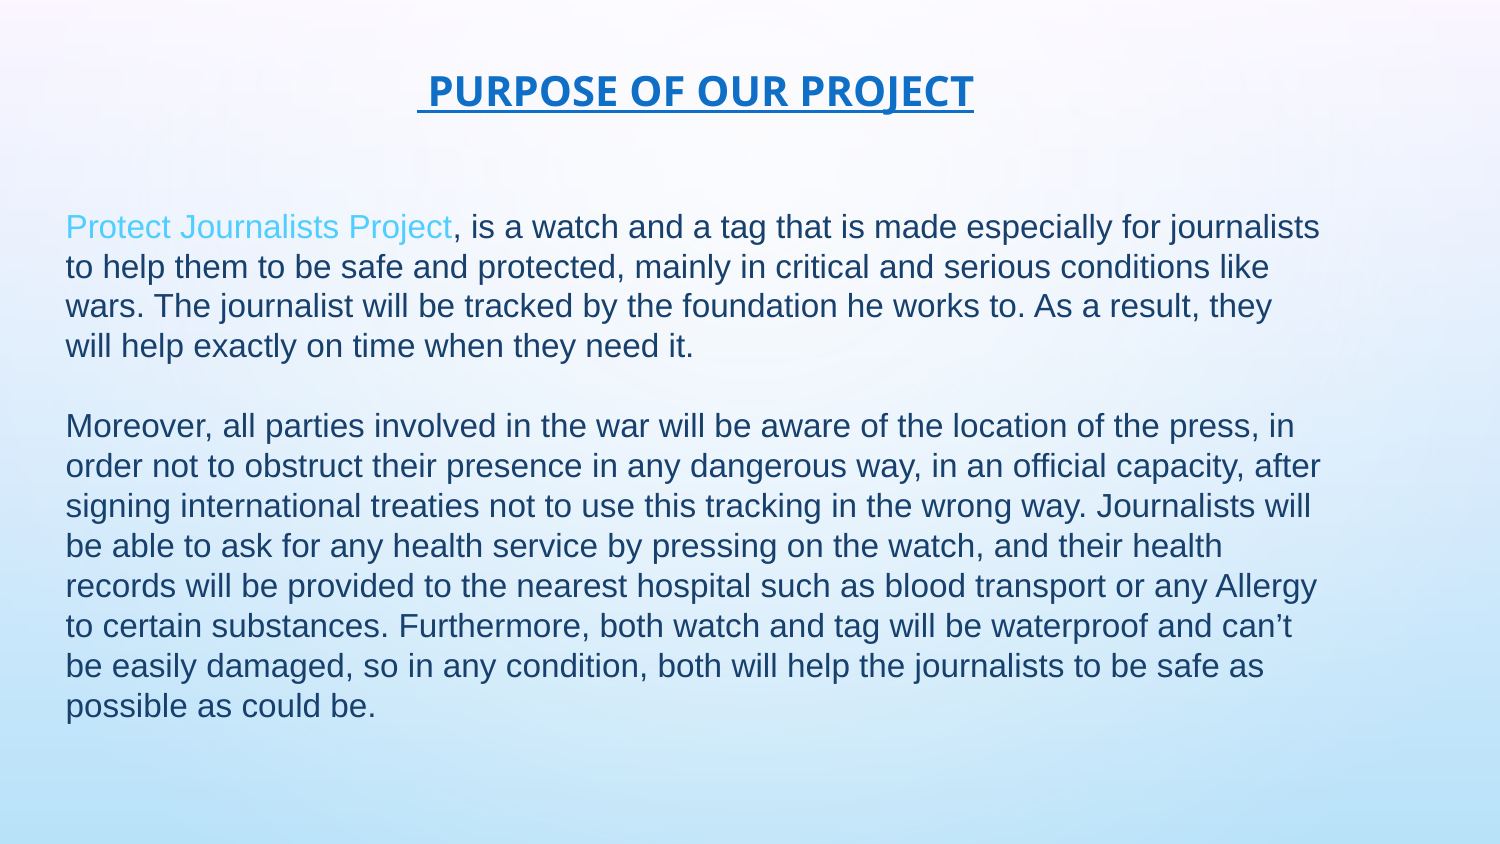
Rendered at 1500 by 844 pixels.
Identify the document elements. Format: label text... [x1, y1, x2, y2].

title Purpose of our project [200, 47, 1191, 140]
text_box Protect Journalists Project, is a watch and a tag that is made especially for journalists to help them to be safe and protected, mainly in critical and serious conditions like wars. The journalist will be tracked by the foundation he works to. As a result, they will help exactly on time when they need it. Moreover, all parties involved in the war will be aware of the location of the press, in order not to obstruct their presence in any dangerous way, in an official capacity, after signing international treaties not to use this tracking in the wrong way. Journalists will be able to ask for any health service by pressing on the watch, and their health records will be provided to the nearest hospital such as blood transport or any Allergy to certain substances. Furthermore, both watch and tag will be waterproof and can’t be easily damaged, so in any condition, both will help the journalists to be safe as possible as could be. [50, 197, 1341, 732]
table_cell Cost reduction and avoidance. [0, 20, 1500, 837]
